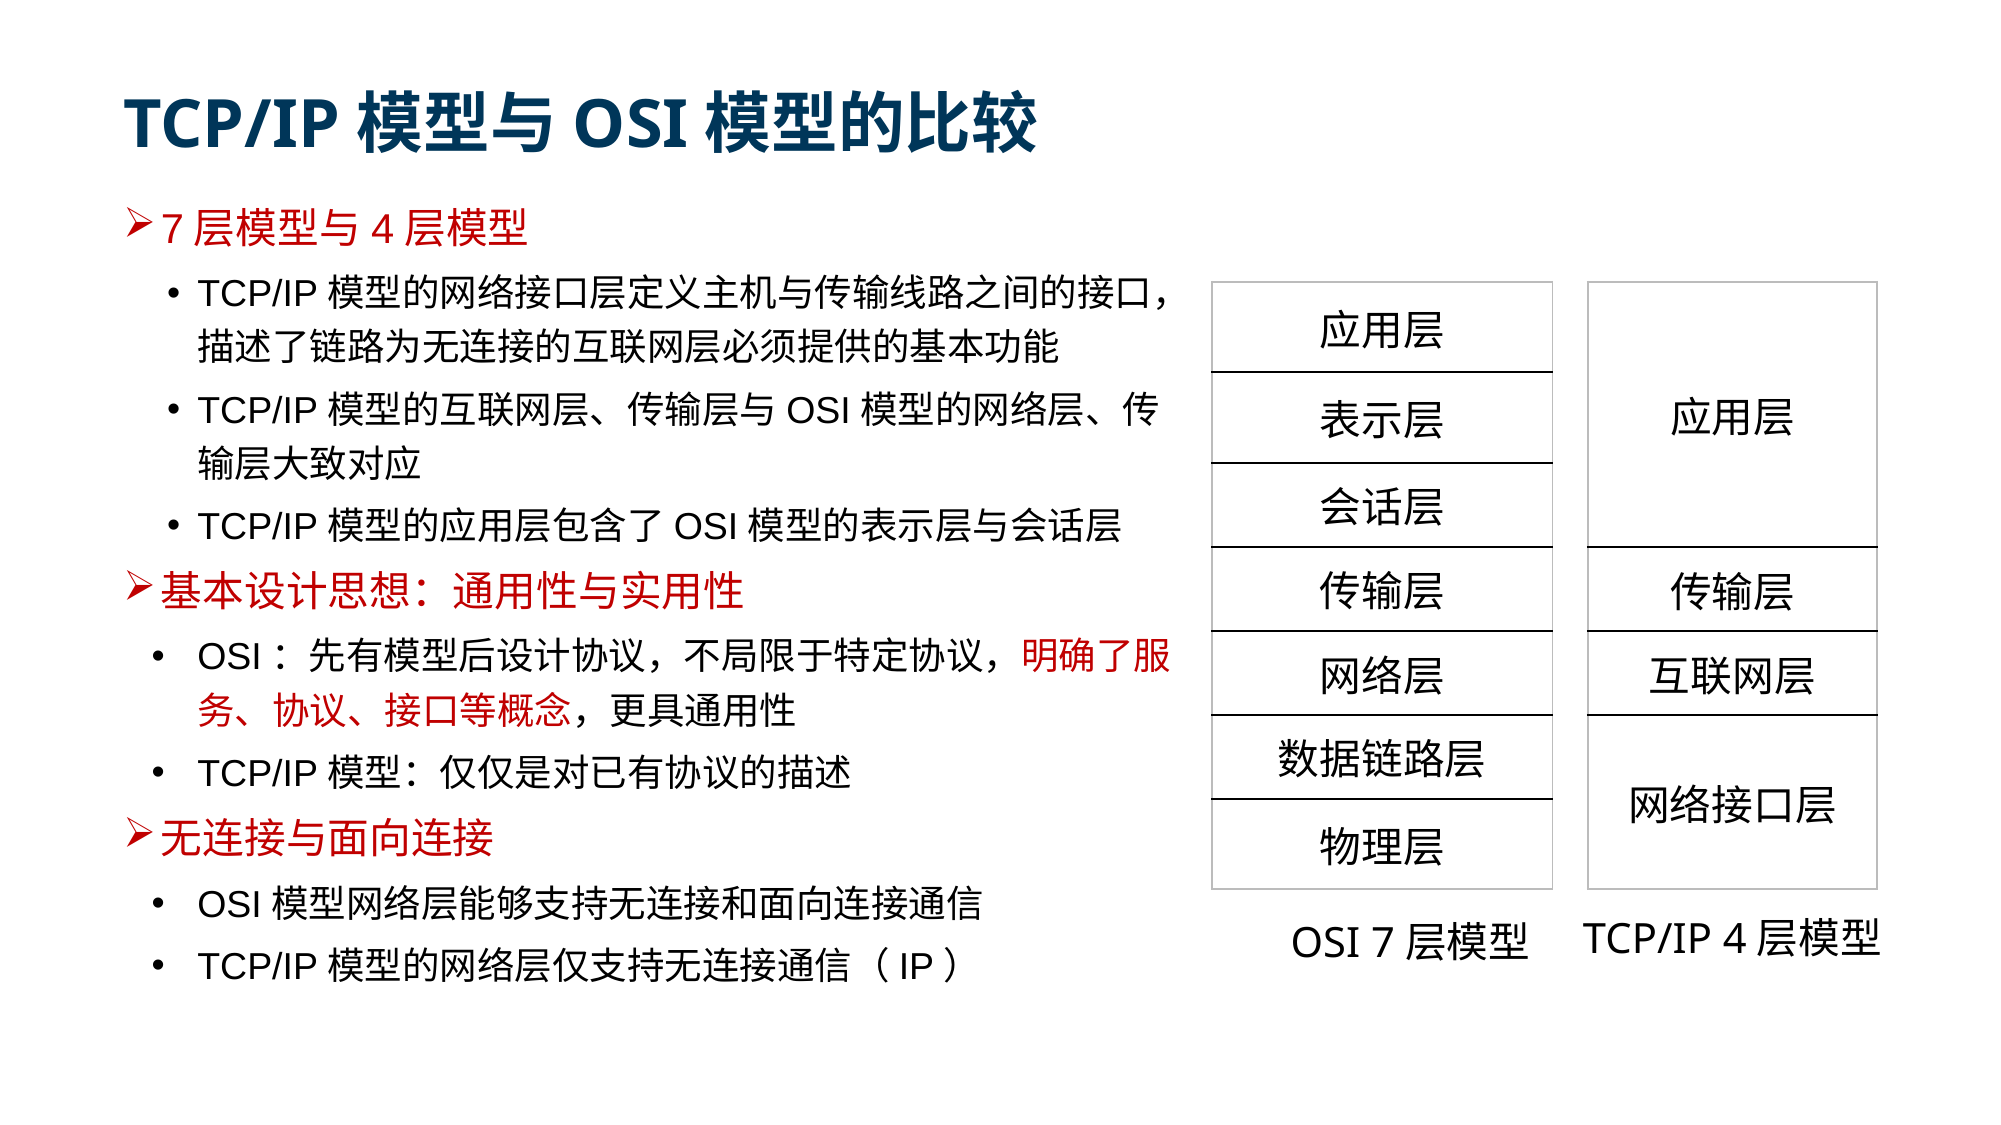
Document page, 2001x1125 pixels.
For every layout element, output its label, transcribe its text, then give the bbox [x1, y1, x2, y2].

title TCP/IP模型与OSI模型的比较 [108, 0, 1890, 169]
table_cell 传输层 [1213, 548, 1552, 630]
table_cell 网络层 [1213, 632, 1552, 714]
table_header 应用层 [1589, 283, 1876, 546]
table_cell 物理层 [1213, 800, 1552, 888]
list 7层模型与4层模型 TCP/IP模型的网络接口层定义主机与传输线路之间的接口，描述了链路为无连接的互联网层必须提供的基本功能 TCP/IP模型的互联网层、传输层与OSI模型的网络层、传输层大致对应 TCP/IP模型的应用层包含了OSI模型的表示层与会话层 基本设计思想：通用性与实用性 OSI：先有模型后设计协议，不局限于特定协议，明确了服务、协议、接口等概念，更具通用性 TCP/IP模型：仅仅是对已有协议的描述 无连接与面向连接 OSI模型网络层能够支持无连接和面向连接通信 TCP/IP模型的网络层仅支持无连接通信（IP） [108, 184, 1191, 1040]
text_box OSI 7层模型 [1233, 907, 1588, 984]
table_cell 传输层 [1589, 548, 1876, 630]
table_cell 会话层 [1213, 464, 1552, 546]
text_box TCP/IP 4层模型 [1555, 904, 1910, 981]
table_cell 表示层 [1213, 373, 1552, 462]
table_cell 网络接口层 [1589, 716, 1876, 888]
table_cell 互联网层 [1589, 632, 1876, 714]
table_cell 数据链路层 [1213, 716, 1552, 798]
table_header 应用层 [1213, 283, 1552, 371]
